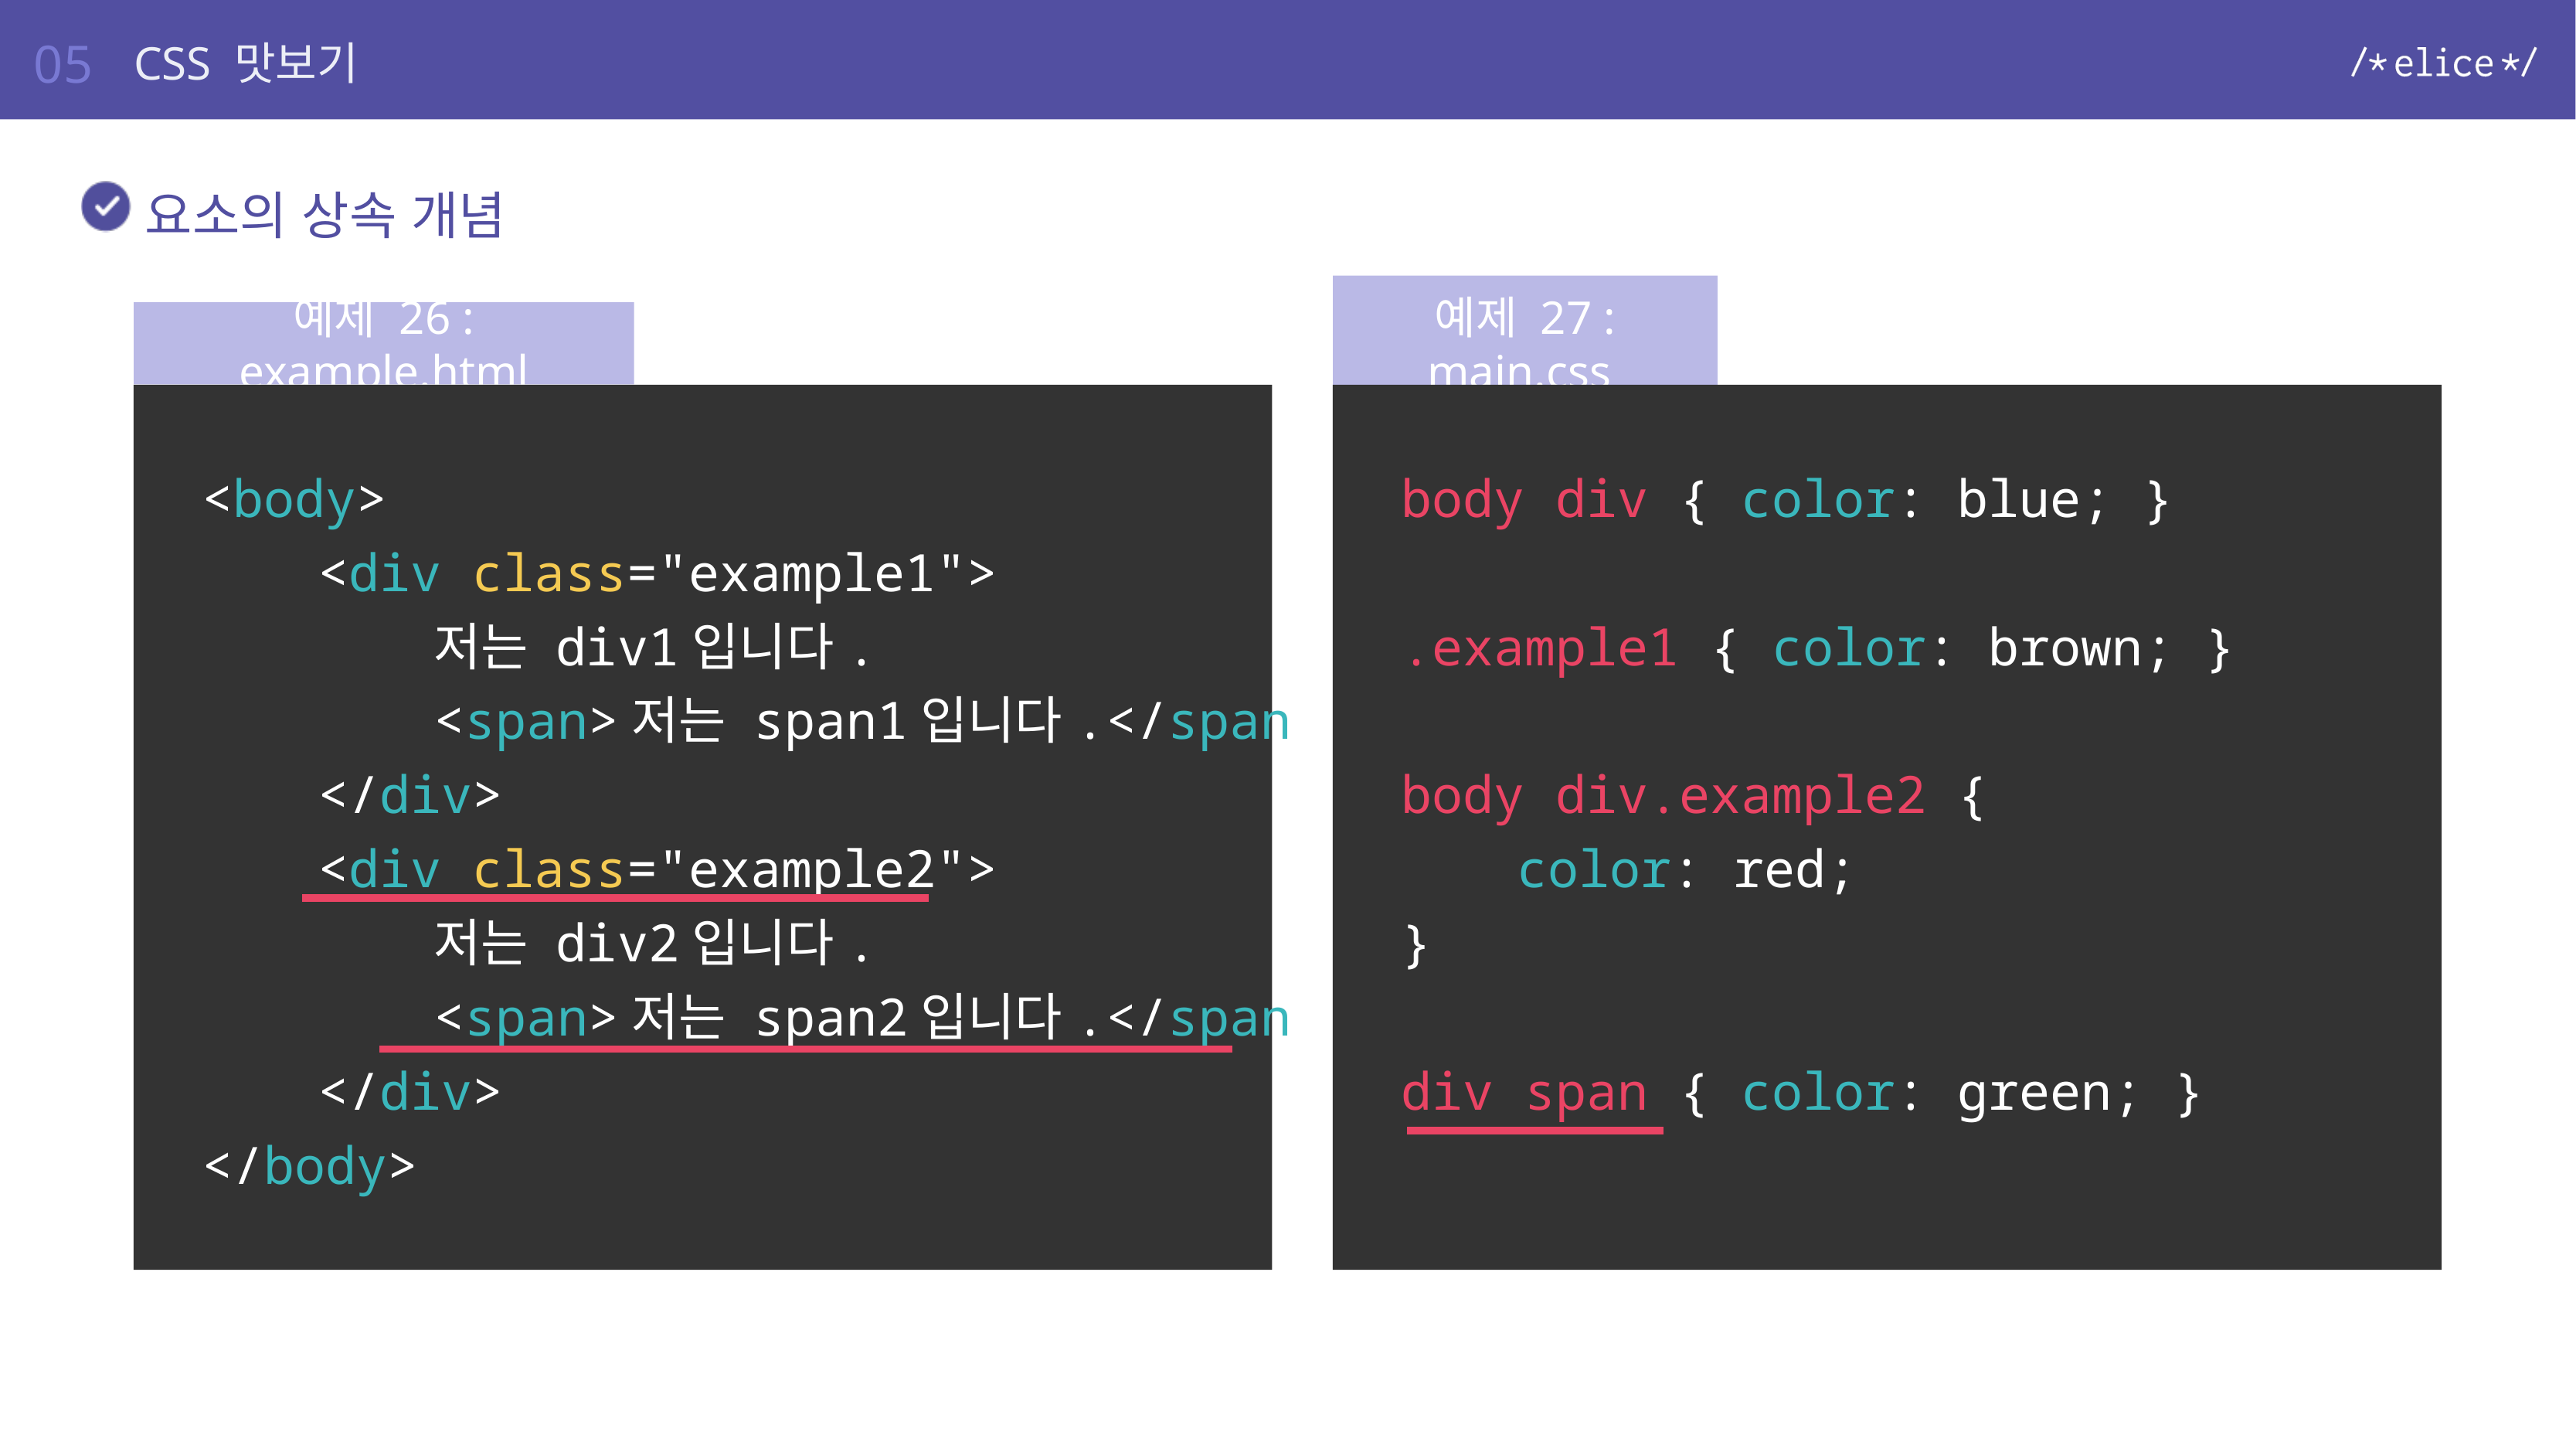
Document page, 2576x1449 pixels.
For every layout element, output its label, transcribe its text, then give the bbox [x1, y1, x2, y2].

list 05 [33, 17, 134, 107]
picture [81, 180, 133, 233]
list CSS 맛보기 [134, 17, 2311, 107]
text_box body div { color: blue; } .example1 { color: brown; } body div.example2 { color: red; } div span { color: green; } [1332, 384, 2442, 1270]
text_box <body> <div class="example1"> 저는 div1입니다. <span>저는 span1입니다.</span> </div> <div class="example2"> 저는 div2입니다. <span>저는 span2입니다.</span> </div> </body> [133, 384, 1273, 1270]
list 요소의 상속 개념 [134, 154, 2443, 243]
text_box 예제 27 : main.css [1333, 275, 1718, 384]
picture [2347, 32, 2542, 91]
list 예제 26 : example.html [134, 302, 634, 384]
